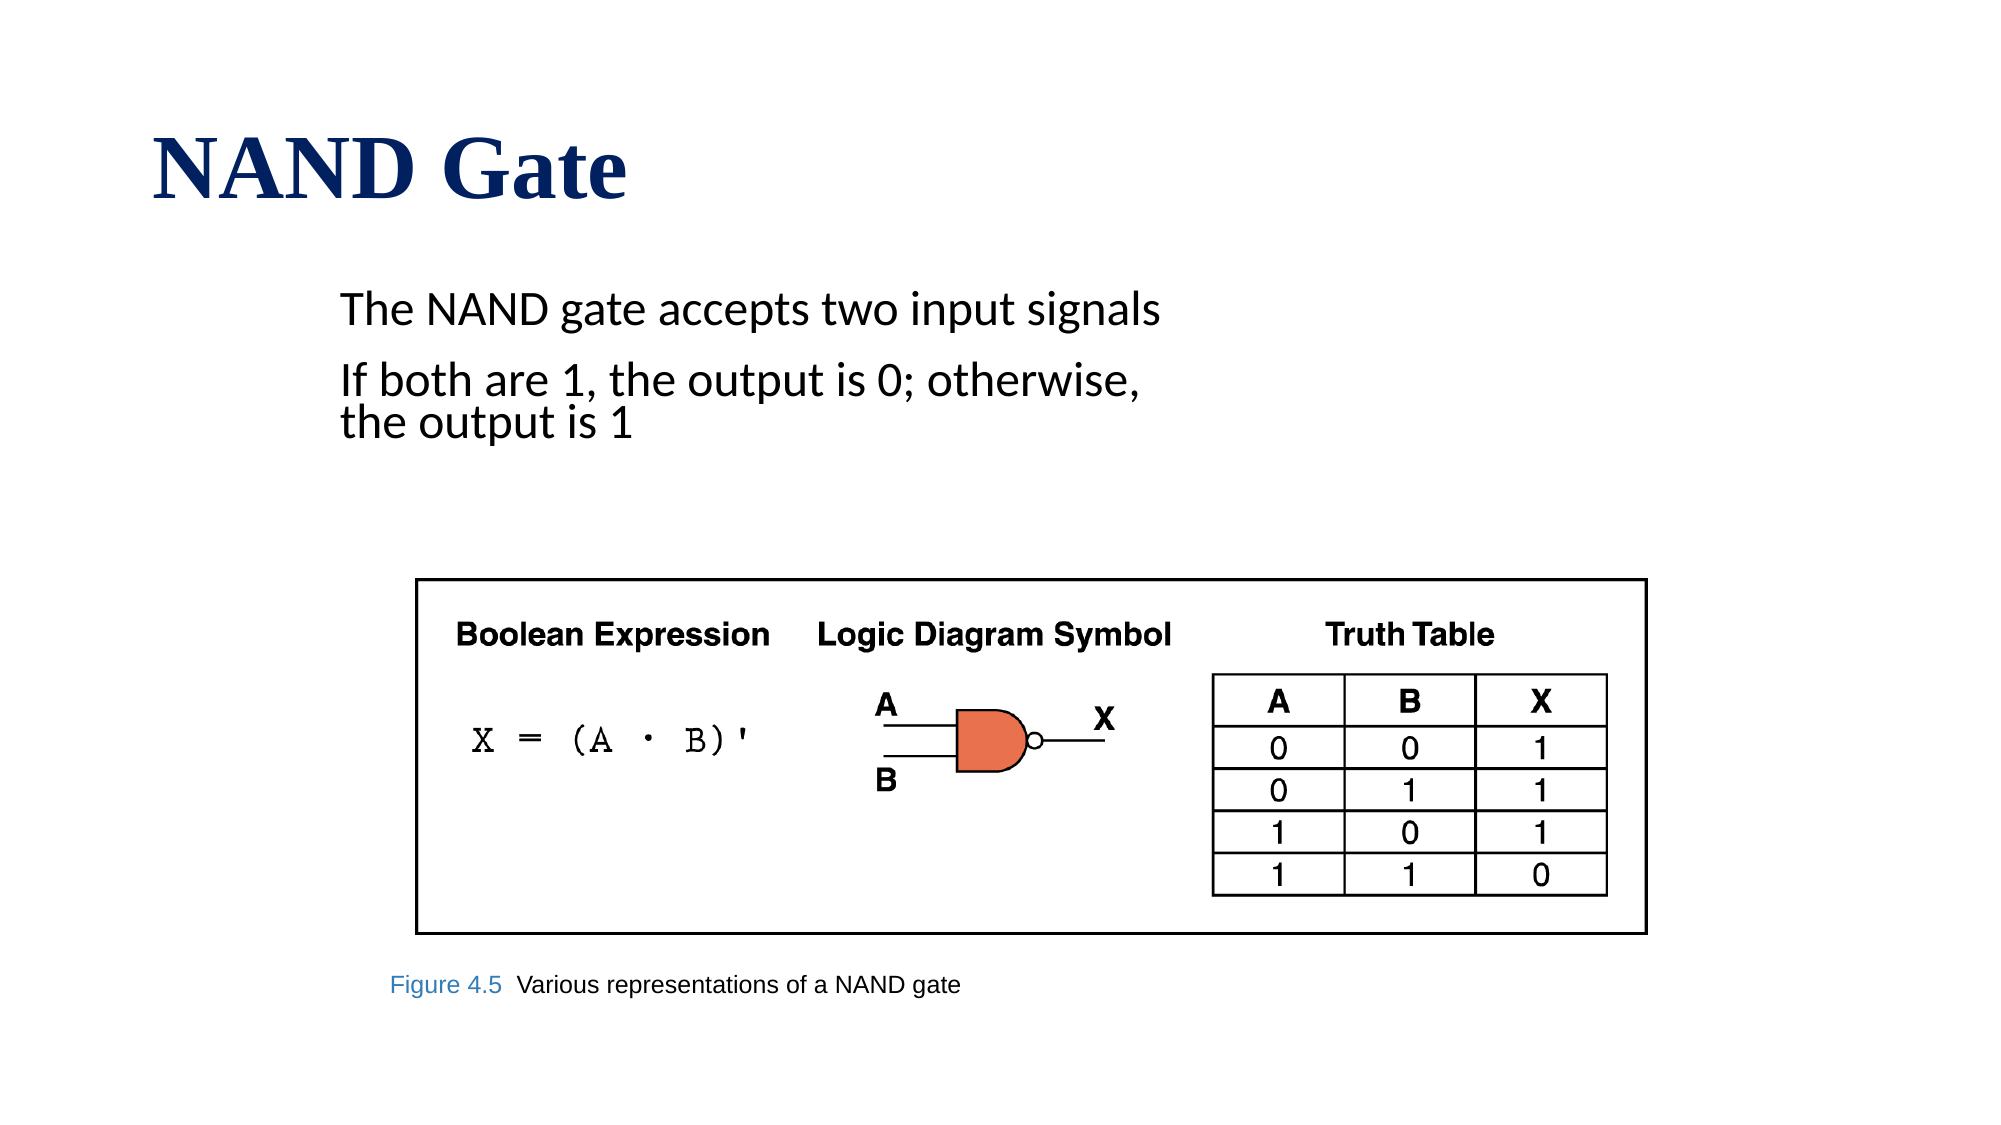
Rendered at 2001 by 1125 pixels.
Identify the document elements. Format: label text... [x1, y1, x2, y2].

title NAND Gate [137, 59, 1863, 278]
text_box [287, 962, 750, 1008]
picture [399, 562, 1663, 950]
list The NAND gate accepts two input signals If both are 1, the output is 0; otherwise, the output is 1 [324, 275, 1675, 450]
text_box Figure 4.5 Various representations of a NAND gate [375, 961, 1150, 1006]
